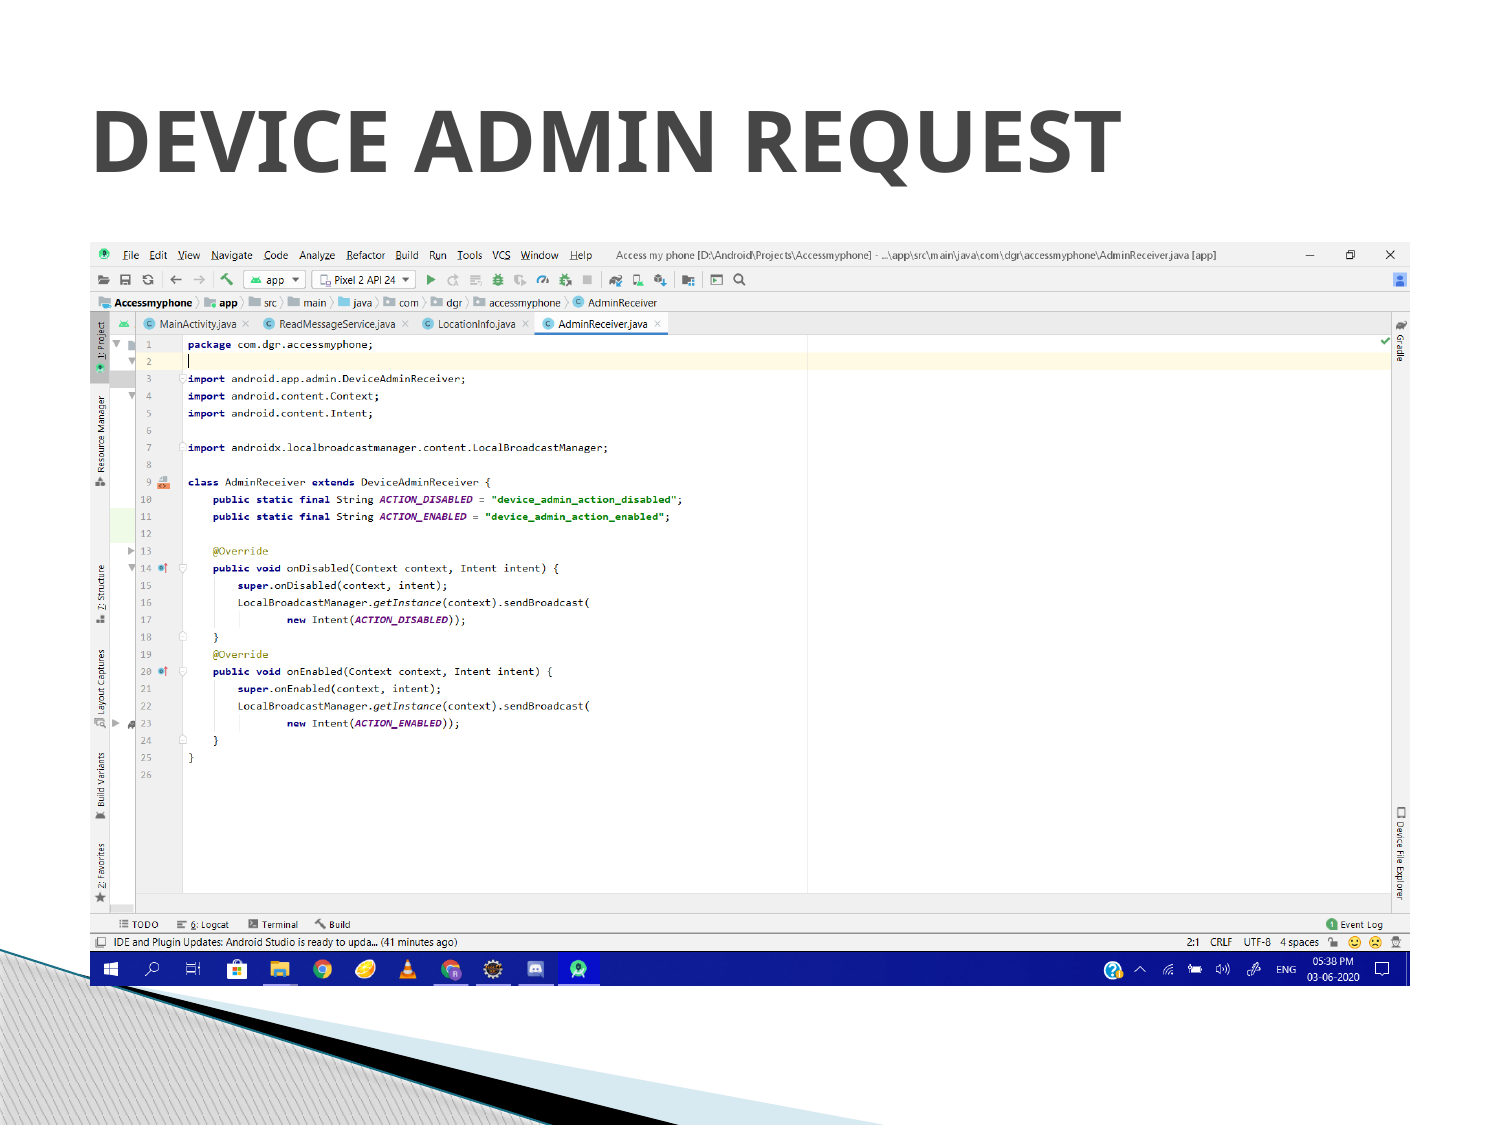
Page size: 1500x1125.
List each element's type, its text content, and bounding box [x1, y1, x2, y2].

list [89, 242, 1411, 986]
title DEVICE ADMIN REQUEST [75, 45, 1425, 233]
